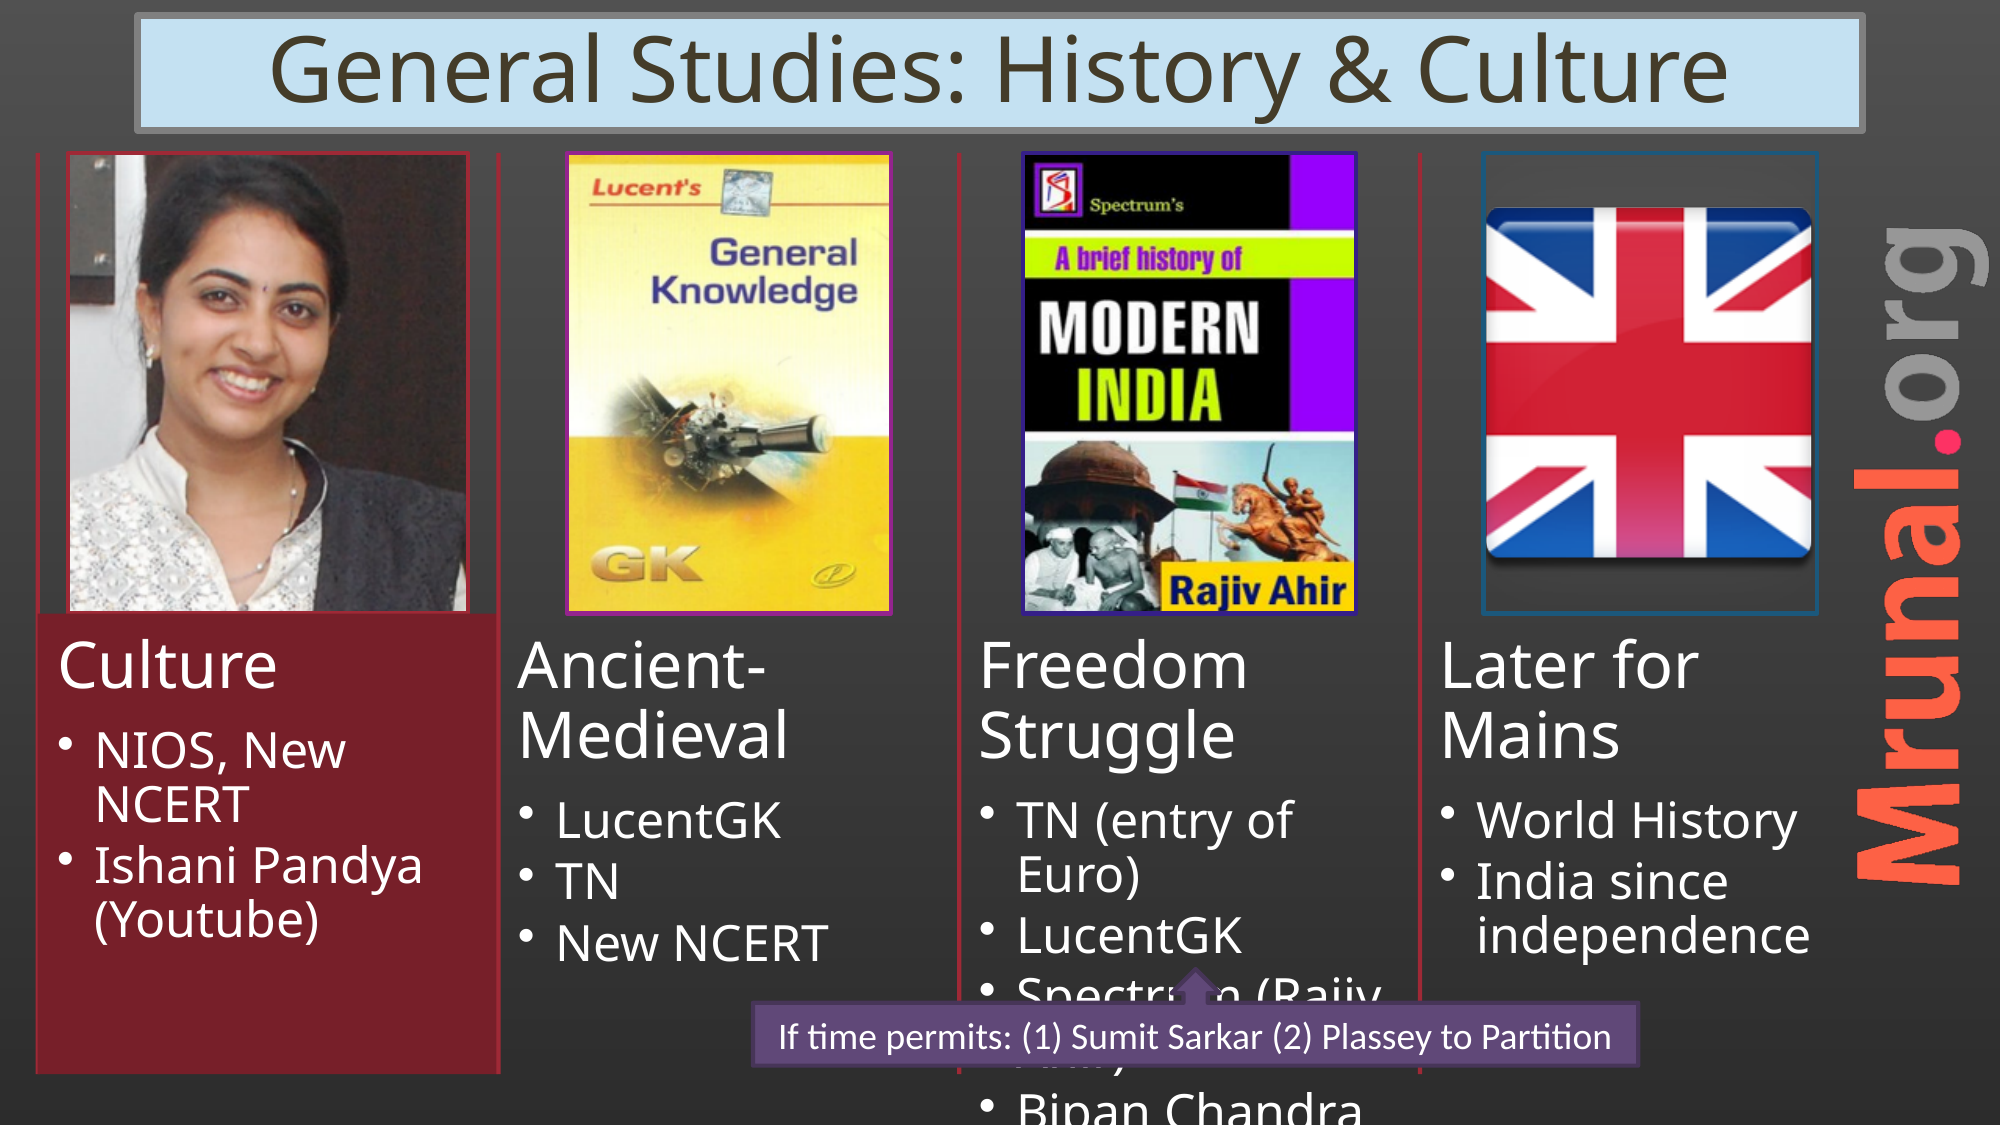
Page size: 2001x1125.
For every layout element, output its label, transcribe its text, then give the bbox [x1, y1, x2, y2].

title General Studies: History & Culture [134, 12, 1866, 134]
picture [1882, 223, 2000, 894]
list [36, 144, 1882, 1083]
